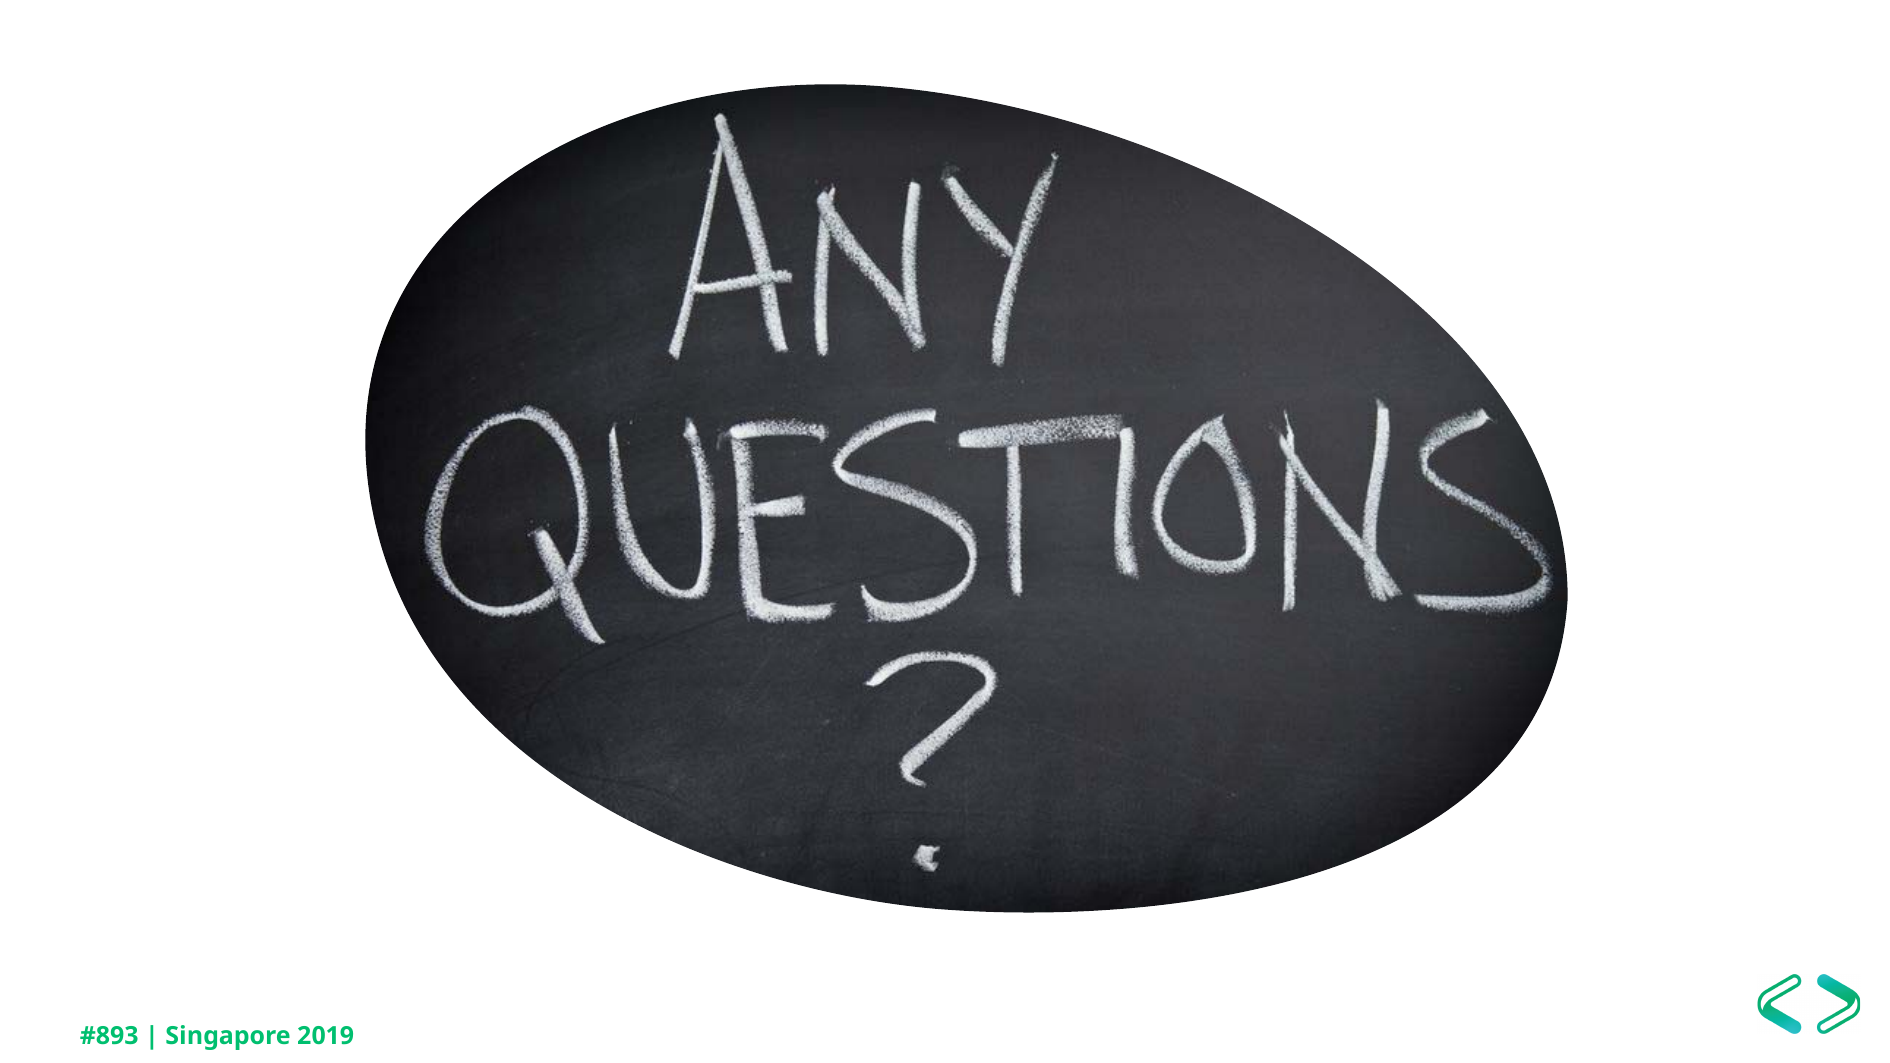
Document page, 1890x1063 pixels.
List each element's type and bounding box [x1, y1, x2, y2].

picture [365, 84, 1568, 913]
